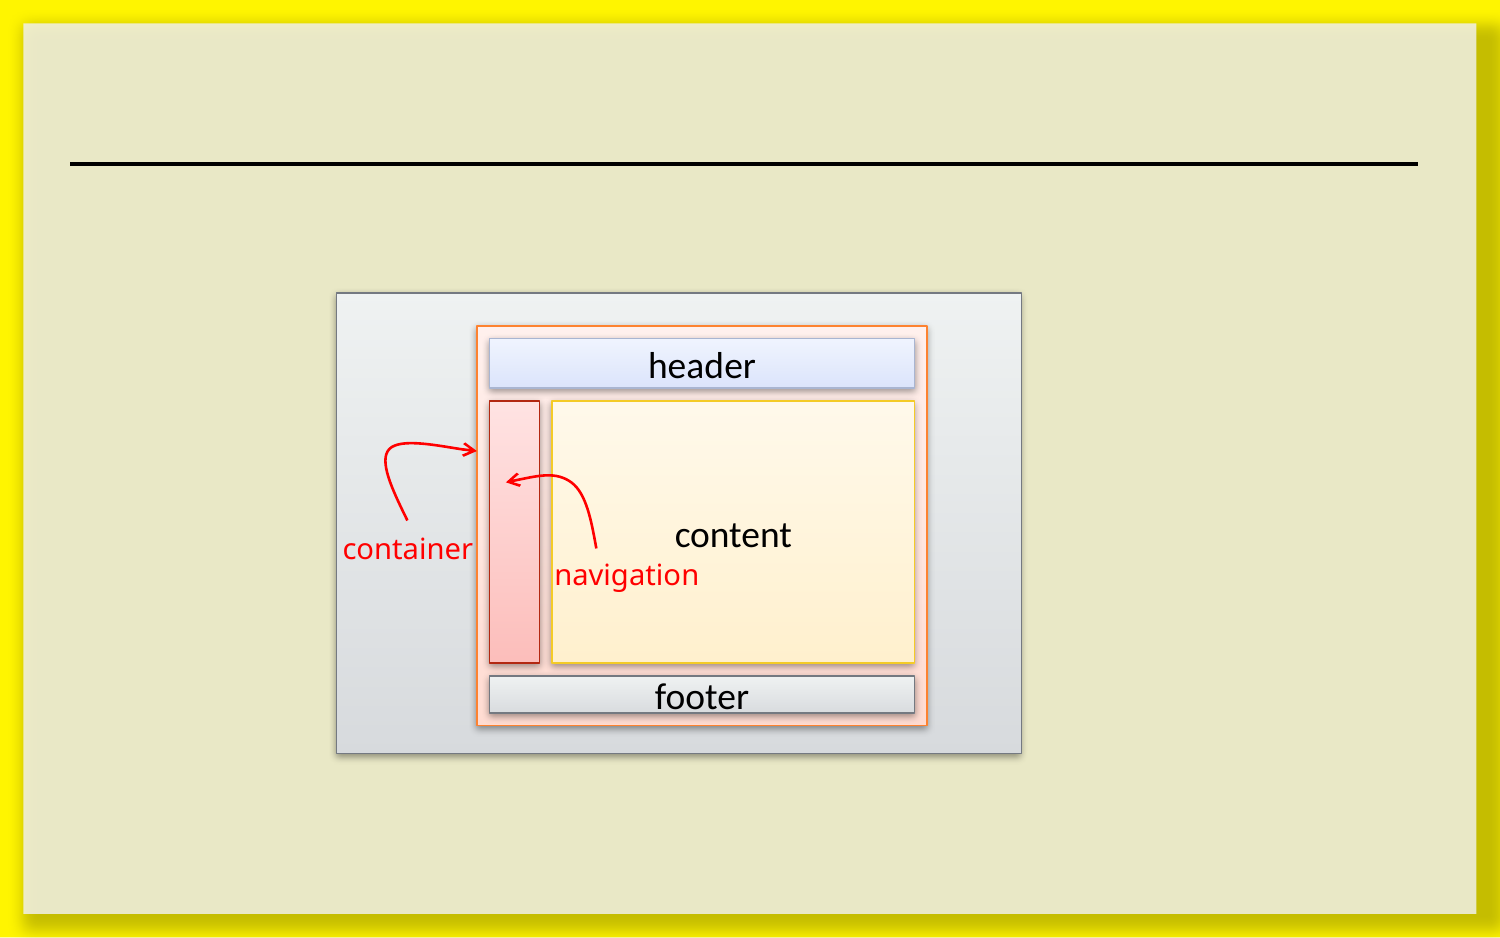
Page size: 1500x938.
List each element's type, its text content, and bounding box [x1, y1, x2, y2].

text_box [384, 442, 477, 521]
text_box navigation [539, 549, 715, 599]
text_box content [551, 400, 915, 664]
text_box header [489, 338, 915, 389]
text_box container [327, 523, 489, 573]
text_box [336, 292, 1022, 754]
text_box [505, 472, 598, 549]
text_box footer [489, 675, 915, 714]
text_box [476, 325, 928, 726]
text_box [489, 400, 540, 664]
